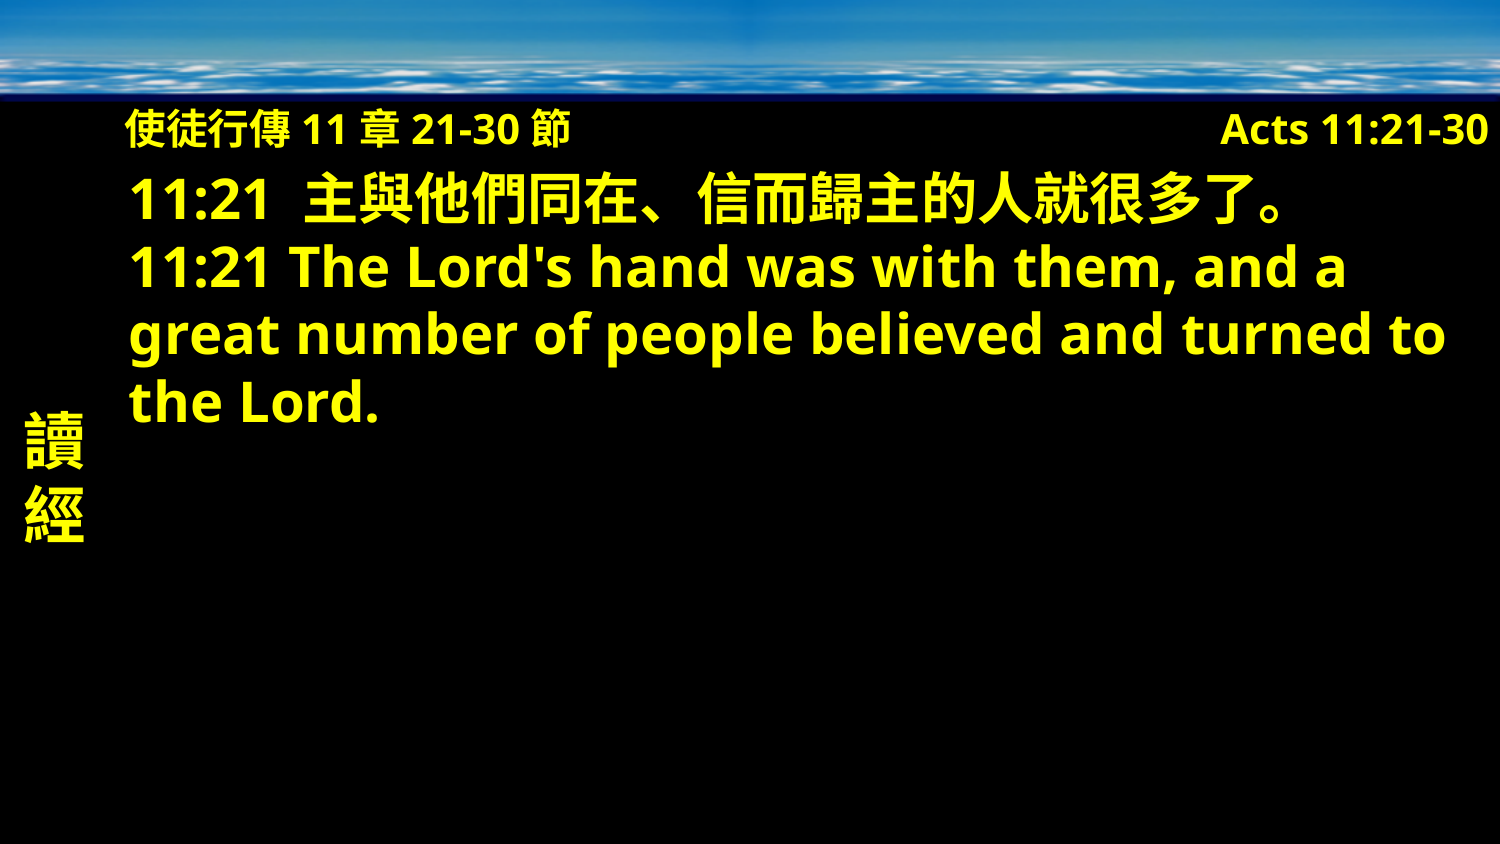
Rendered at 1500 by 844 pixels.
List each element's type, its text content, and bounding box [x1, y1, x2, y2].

text_box 讀經 [0, 394, 110, 559]
picture [0, 0, 1500, 844]
text_box 使徒行傳11章21-30節 [109, 95, 806, 161]
text_box 11:21 主與他們同在、信而歸主的人就很多了。 11:21 The Lord's hand was with them, and a great number of people believed and turned to the Lord. [114, 156, 1500, 442]
text_box Acts 11:21-30 [806, 95, 1500, 156]
